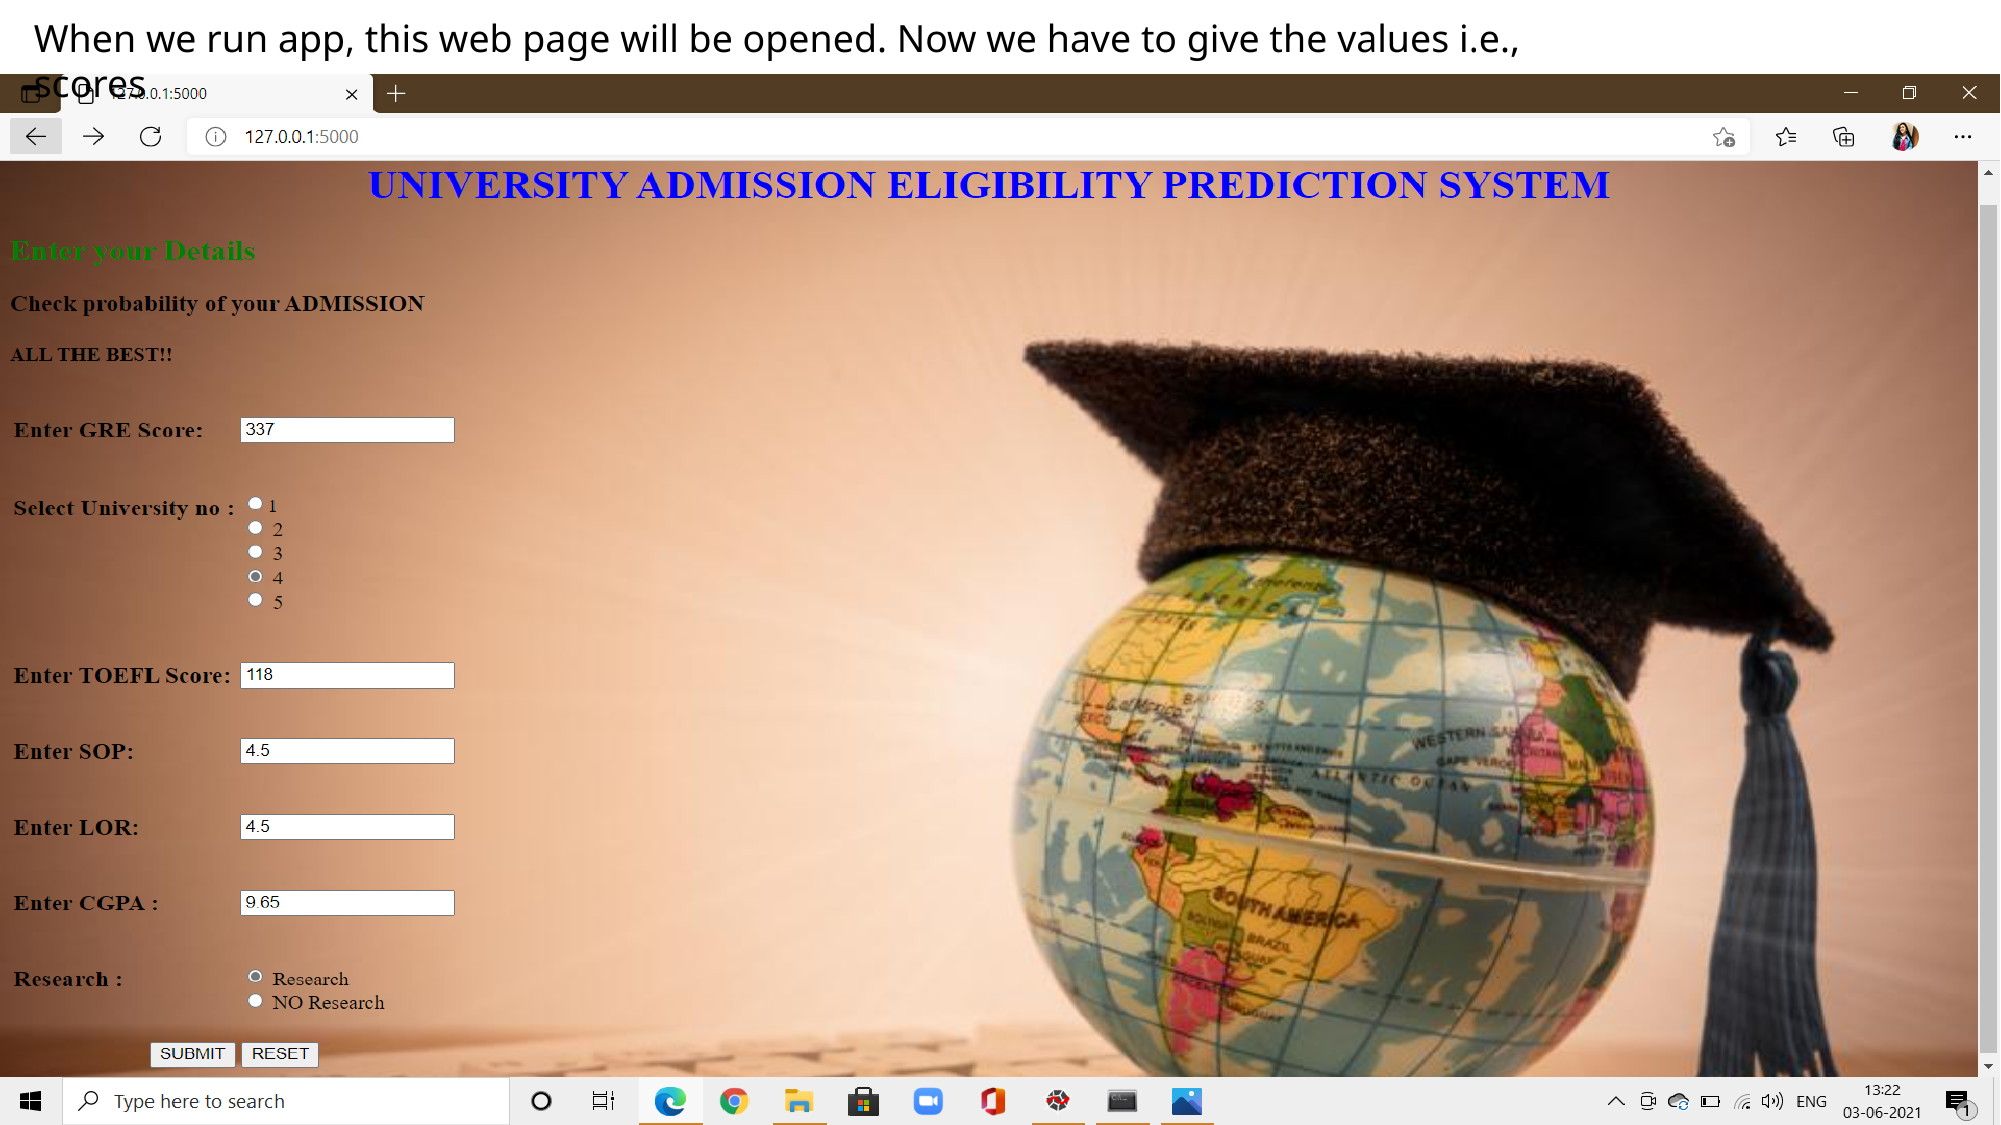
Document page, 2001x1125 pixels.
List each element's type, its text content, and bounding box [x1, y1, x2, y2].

picture [0, 73, 2000, 1125]
text_box When we run app, this web page will be opened. Now we have to give the values i.e., scores [18, 7, 1623, 69]
